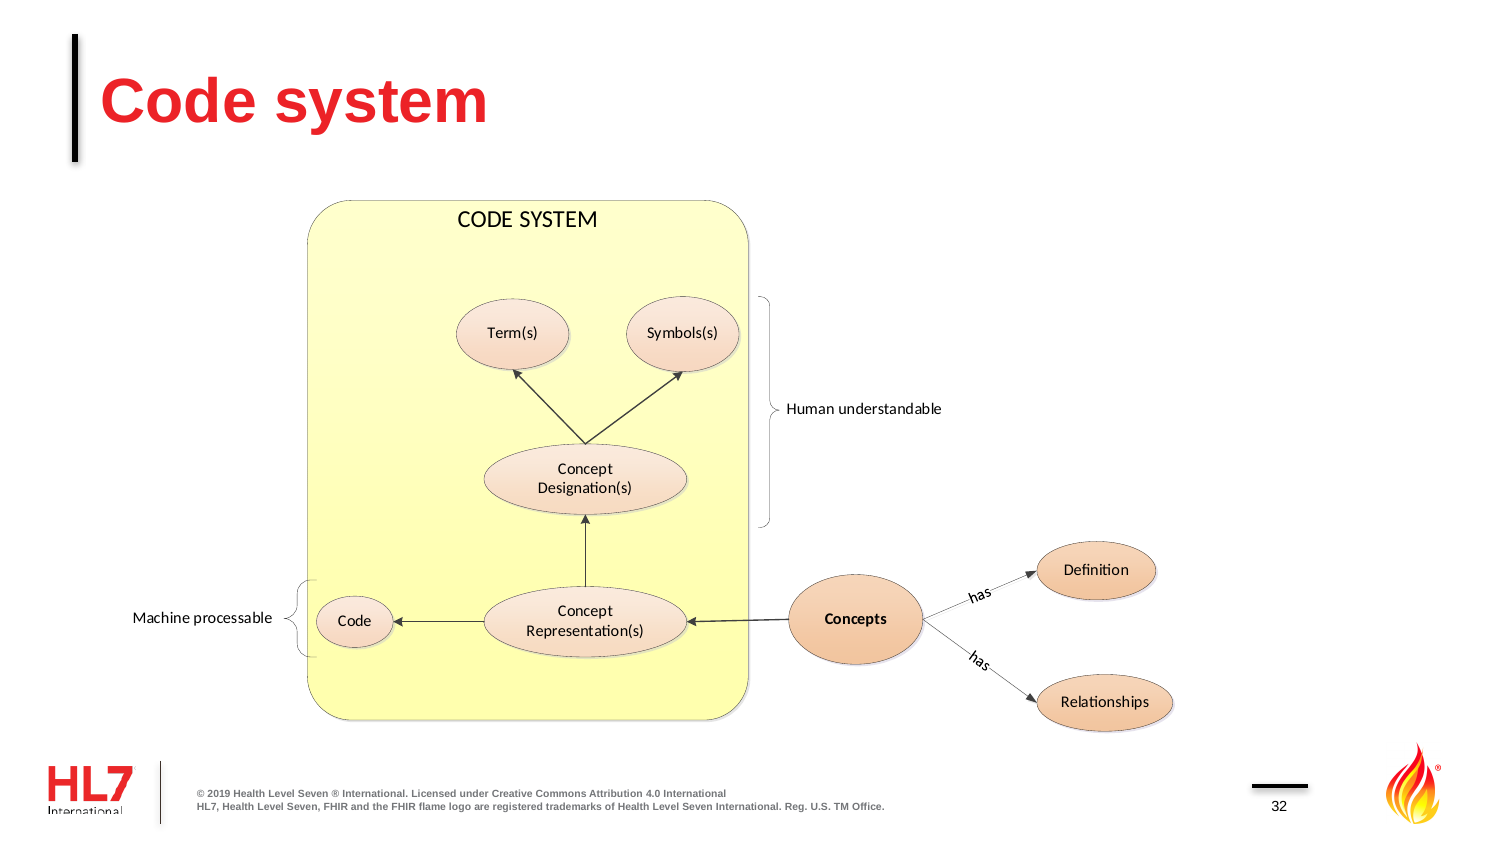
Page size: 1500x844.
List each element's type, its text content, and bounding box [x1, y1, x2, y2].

footer © 2019 Health Level Seven ® International. Licensed under Creative Commons Attribution 4.0 International HL7, Health Level Seven, FHIR and the FHIR flame logo are registered trademarks of Health Level Seven International. Reg. U.S. TM Office. [196, 786, 941, 813]
slide_number 32 [1257, 788, 1302, 815]
picture [122, 196, 1176, 734]
picture [1386, 742, 1441, 824]
title Code system [100, 33, 1451, 163]
